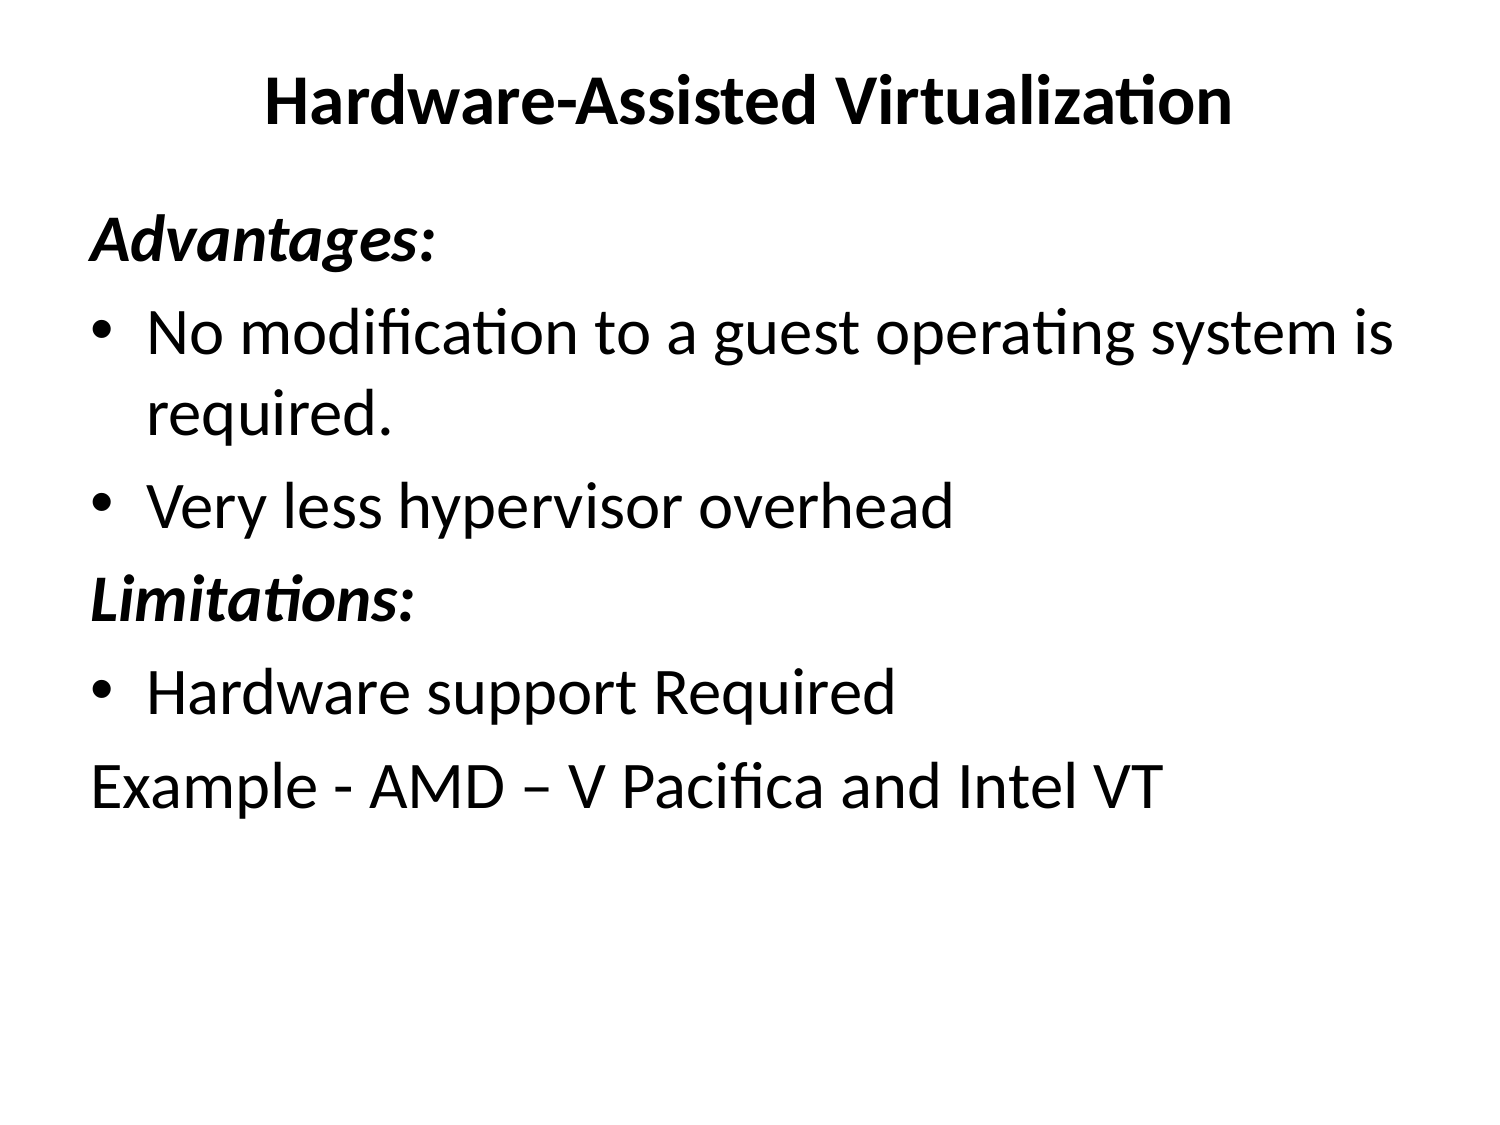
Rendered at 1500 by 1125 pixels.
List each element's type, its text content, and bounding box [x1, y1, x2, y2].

list Advantages: No modification to a guest operating system is required. Very less hypervisor overhead Limitations: Hardware support Required Example - AMD – V Pacifica and Intel VT [75, 187, 1425, 1005]
title Hardware-Assisted Virtualization [75, 45, 1425, 187]
